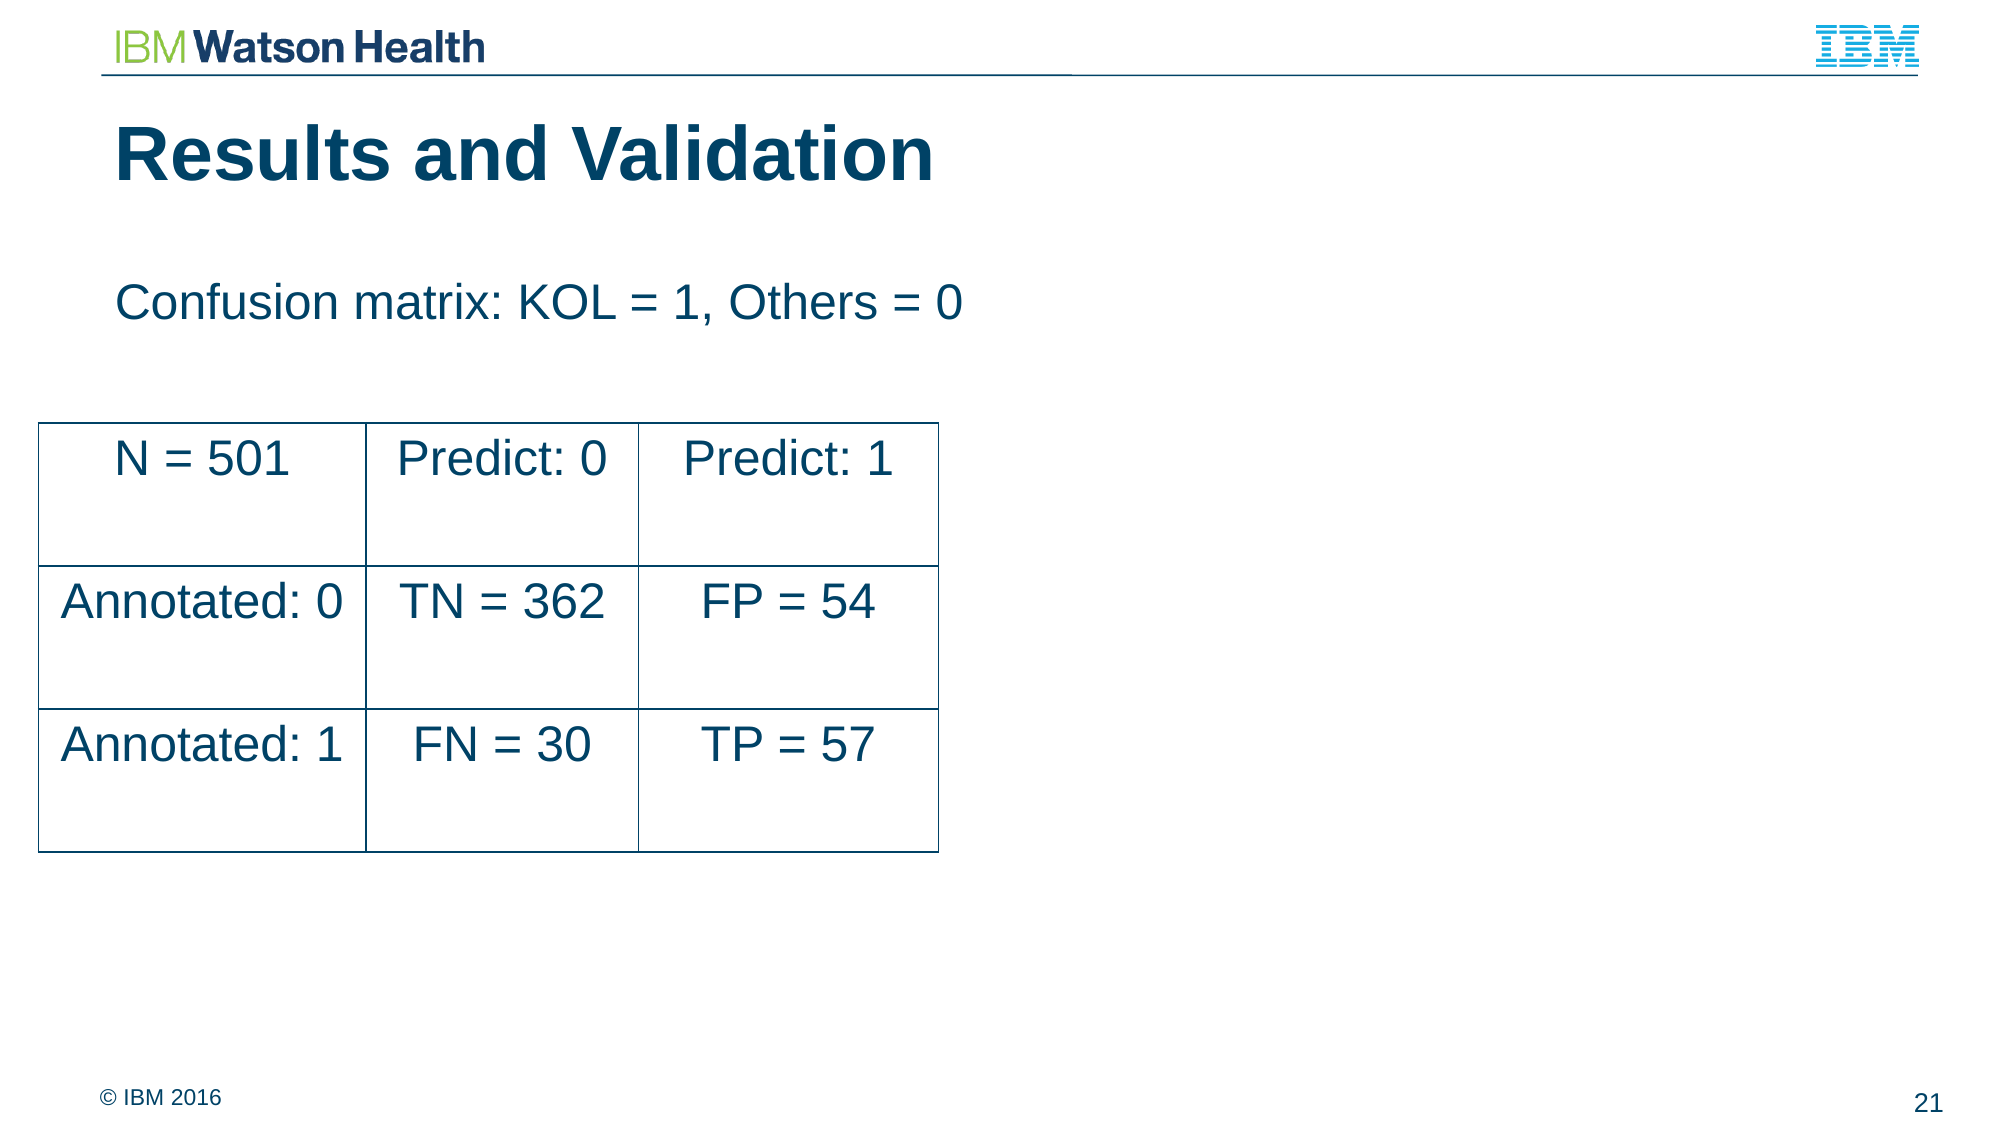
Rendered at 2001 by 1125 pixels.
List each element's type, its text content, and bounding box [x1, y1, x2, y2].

picture [116, 30, 484, 63]
table_header N = 501 [39, 424, 365, 565]
table_header Predict: 1 [639, 424, 938, 565]
title Results and Validation [99, 96, 1900, 196]
table_cell FP = 54 [639, 567, 938, 708]
picture [1816, 25, 1919, 67]
table_cell TN = 362 [367, 567, 638, 708]
table_cell Annotated: 1 [39, 710, 365, 851]
table_header Predict: 0 [367, 424, 638, 565]
table_cell FN = 30 [367, 710, 638, 851]
text_box Confusion matrix: KOL = 1, Others = 0 [99, 262, 1291, 338]
table_cell TP = 57 [639, 710, 938, 851]
table_cell Annotated: 0 [39, 567, 365, 708]
